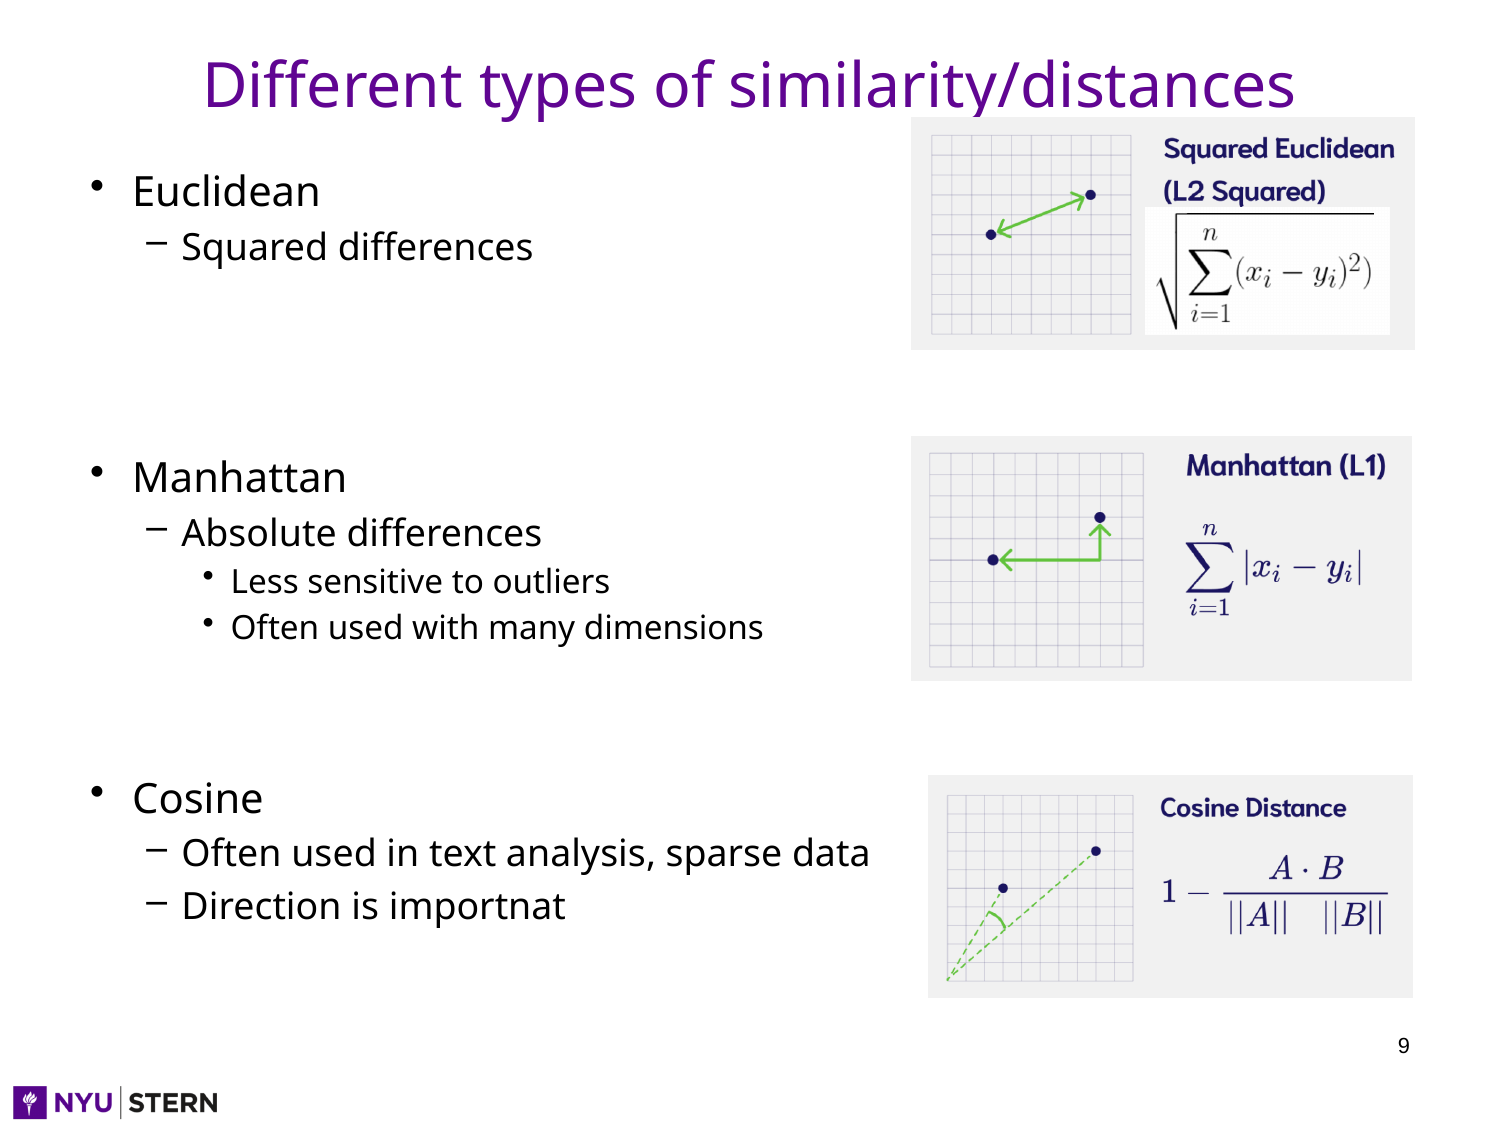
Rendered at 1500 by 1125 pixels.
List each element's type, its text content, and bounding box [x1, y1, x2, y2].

title Different types of similarity/distances [75, 22, 1425, 142]
picture [928, 775, 1413, 998]
picture [911, 116, 1415, 350]
slide_number 9 [1074, 1024, 1426, 1103]
picture [0, 1038, 230, 1125]
list Euclidean Squared differences Manhattan Absolute differences Less sensitive to outliers Often used with many dimensions Cosine Often used in text analysis, sparse data Direction is importnat [75, 157, 912, 1050]
picture [911, 436, 1412, 682]
